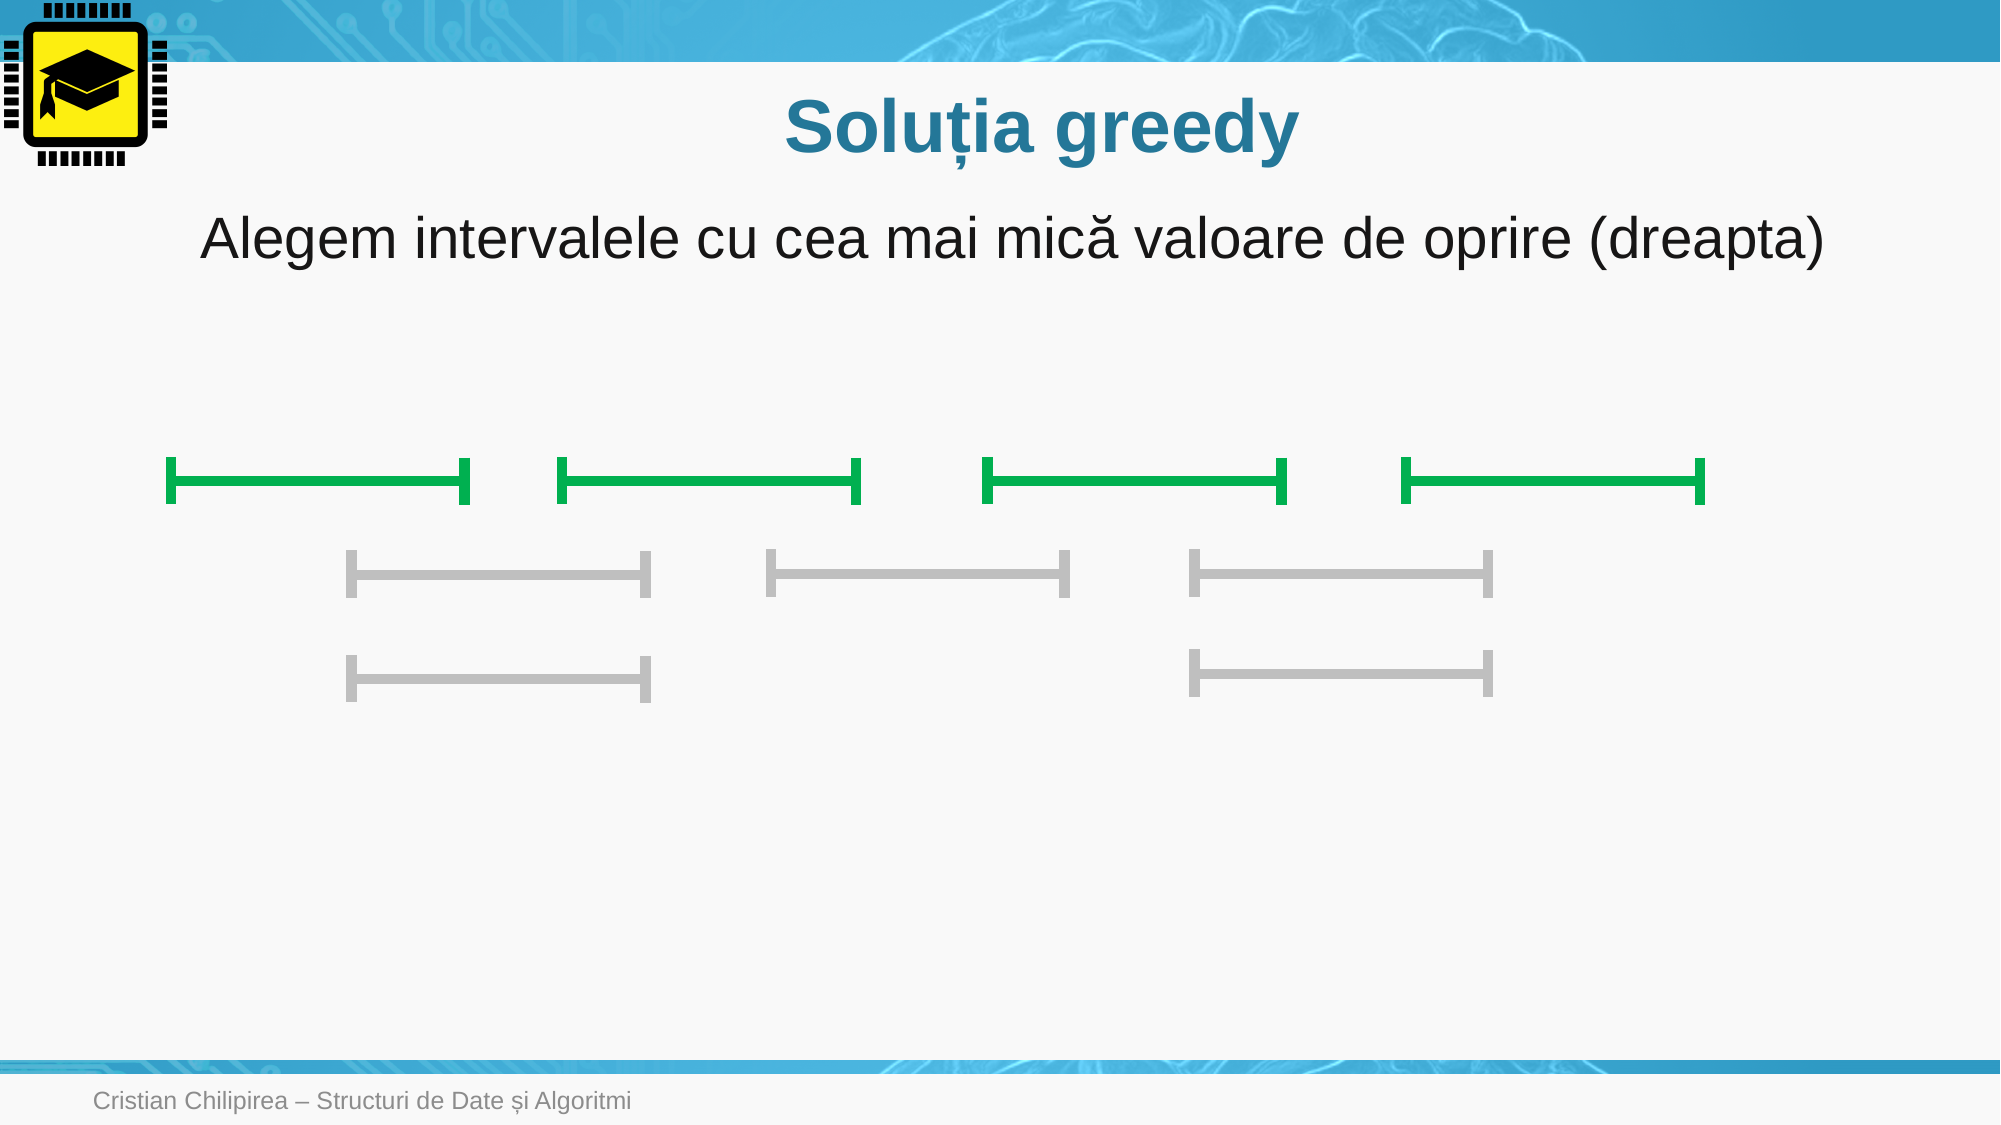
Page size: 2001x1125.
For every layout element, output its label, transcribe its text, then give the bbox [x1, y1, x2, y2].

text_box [351, 654, 646, 703]
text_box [987, 456, 1282, 505]
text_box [1194, 649, 1489, 698]
picture [0, 0, 2000, 166]
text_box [770, 549, 1065, 598]
title Soluția greedy [170, 76, 1915, 180]
footer Cristian Chilipirea – Structuri de Date și Algoritmi [77, 1073, 1338, 1125]
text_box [1194, 549, 1489, 598]
list Alegem intervalele cu cea mai mică valoare de oprire (dreapta) [185, 200, 1915, 304]
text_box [1405, 456, 1700, 505]
picture [0, 1060, 2000, 1074]
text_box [561, 456, 856, 505]
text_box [170, 456, 465, 505]
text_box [351, 550, 646, 599]
